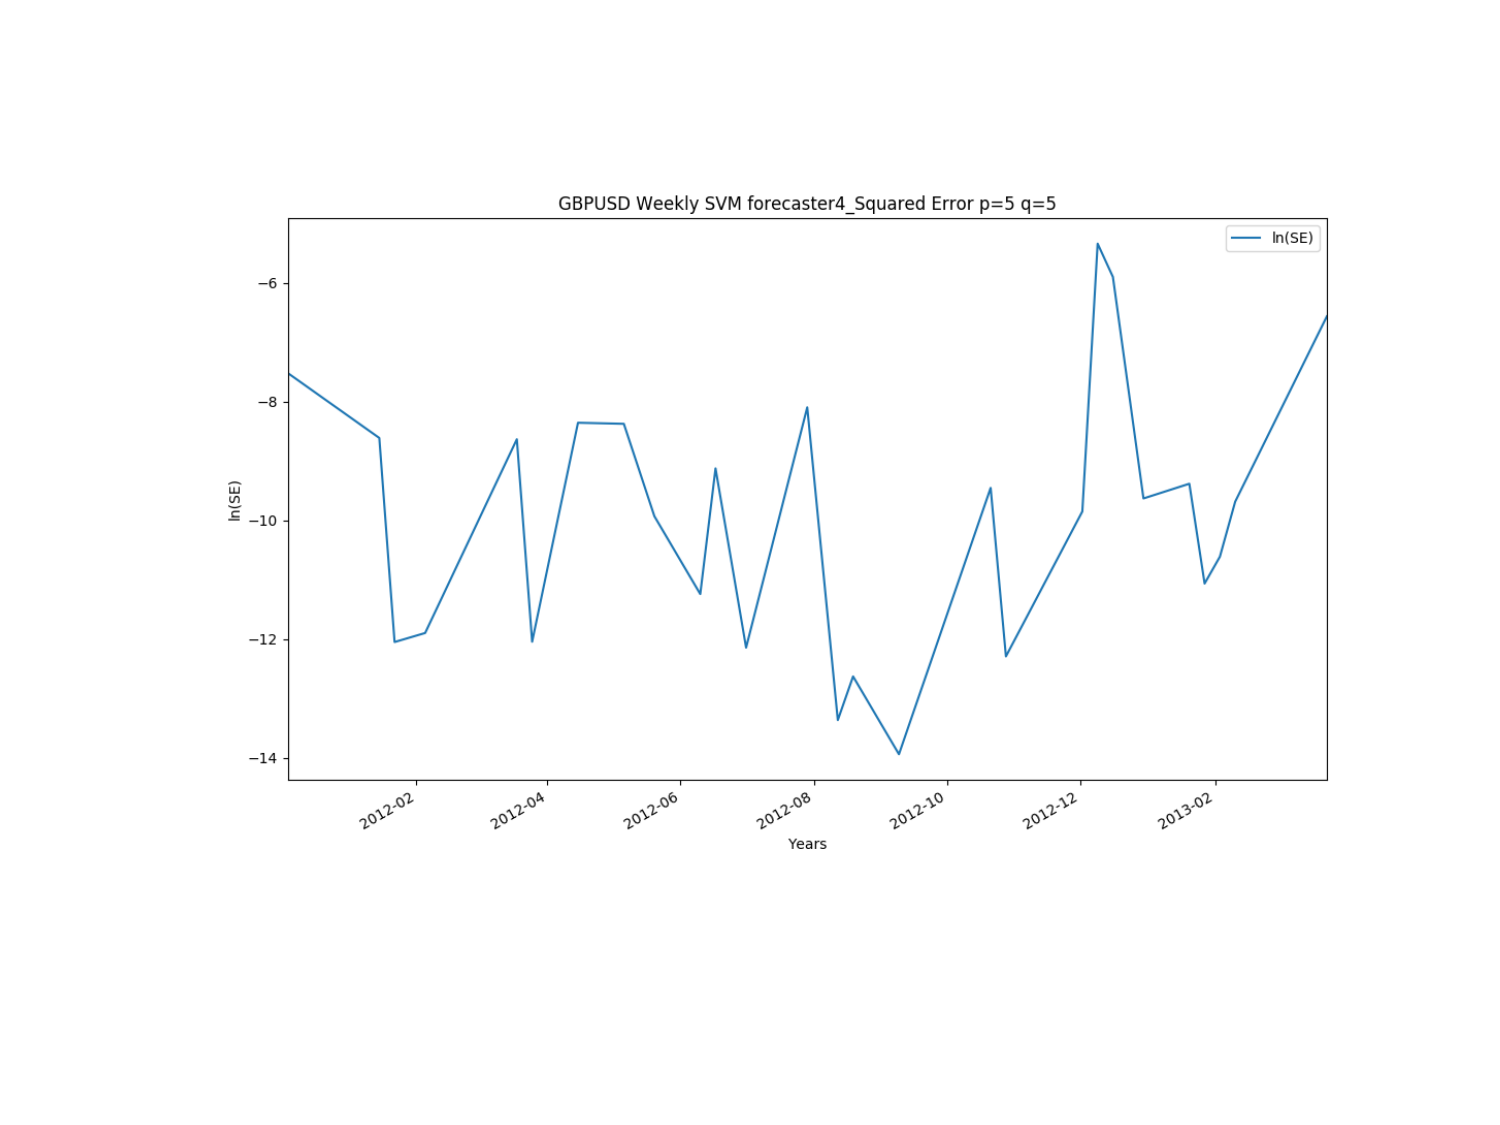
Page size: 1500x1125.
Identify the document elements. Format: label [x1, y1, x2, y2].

picture [119, 119, 1461, 946]
